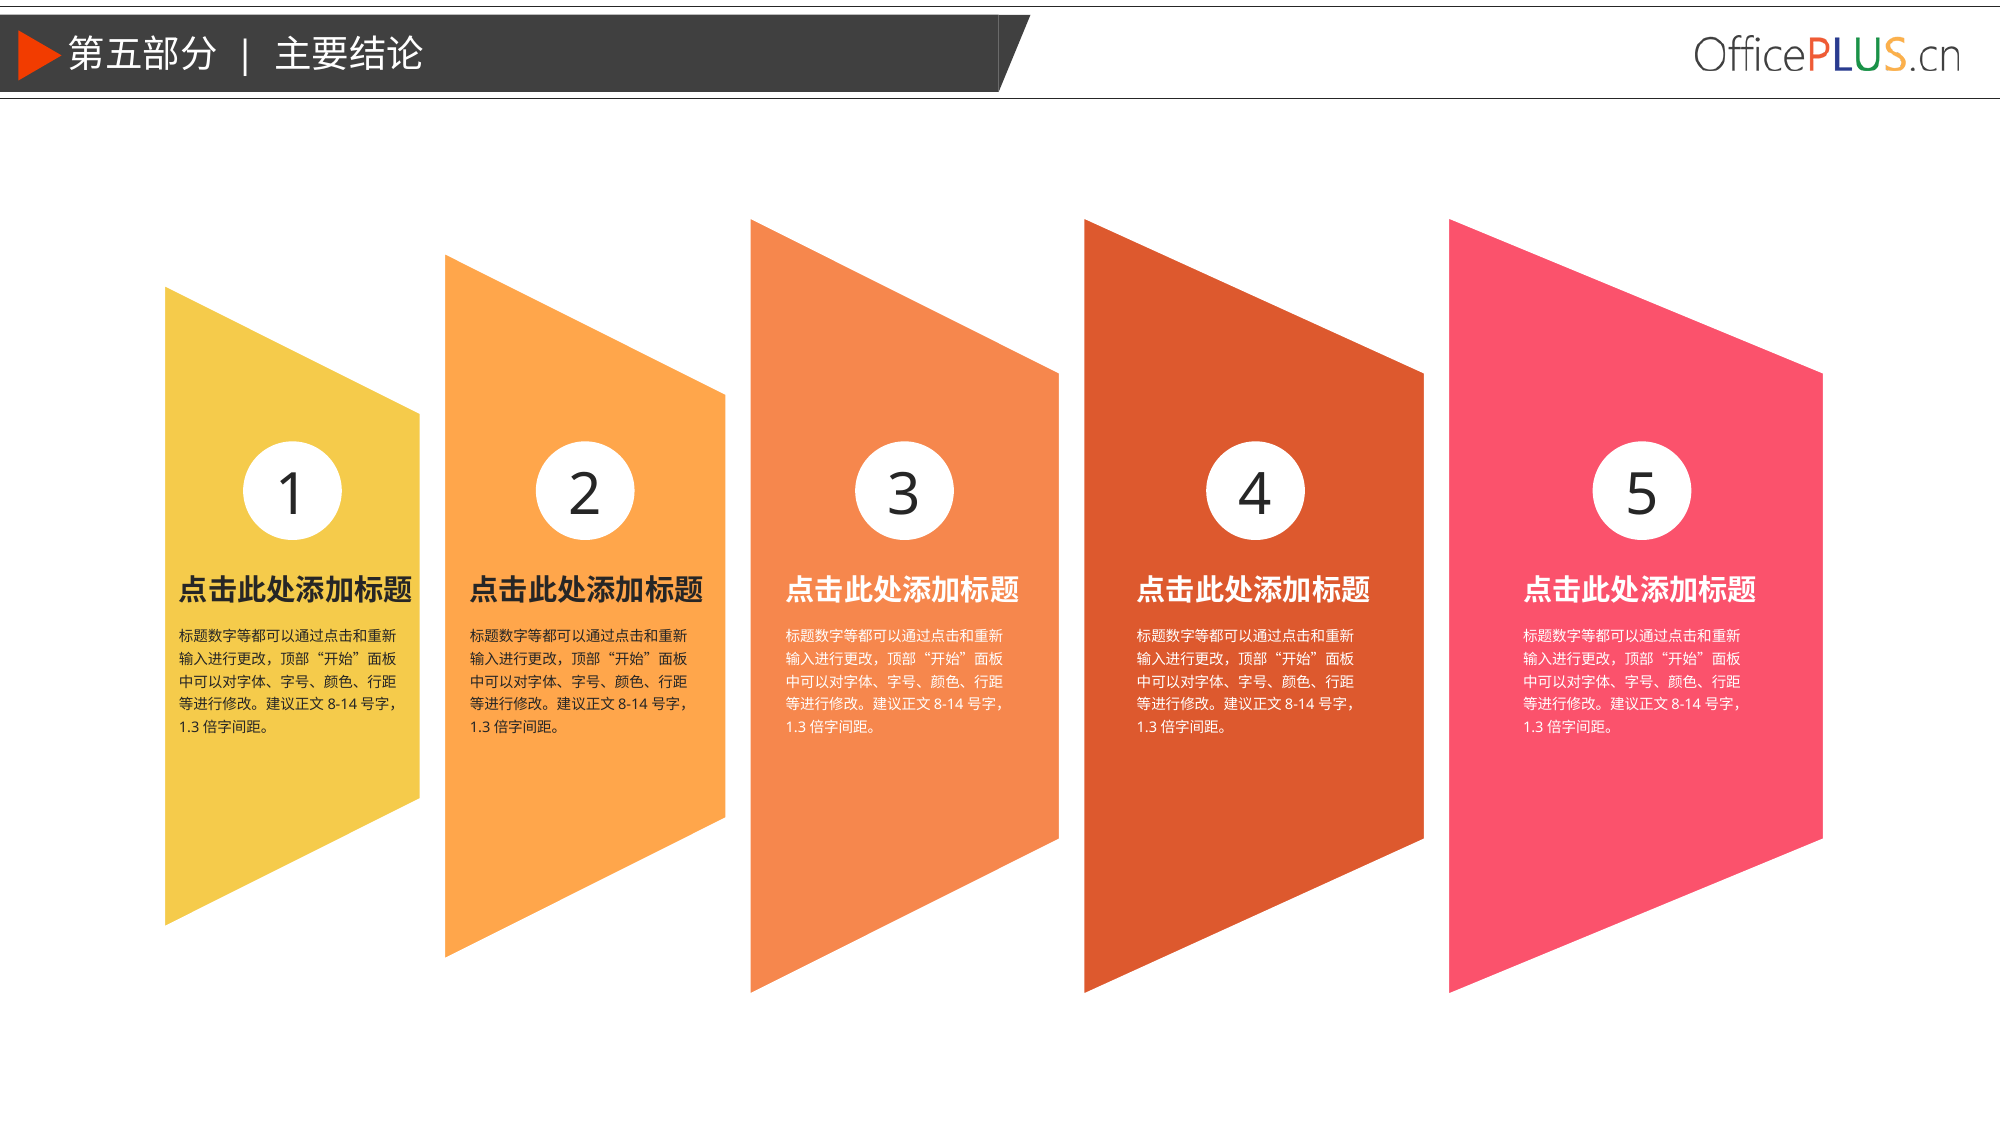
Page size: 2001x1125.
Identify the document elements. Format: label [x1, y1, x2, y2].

text_box [164, 217, 1824, 995]
text_box [0, 14, 1031, 92]
picture [1695, 35, 1959, 71]
